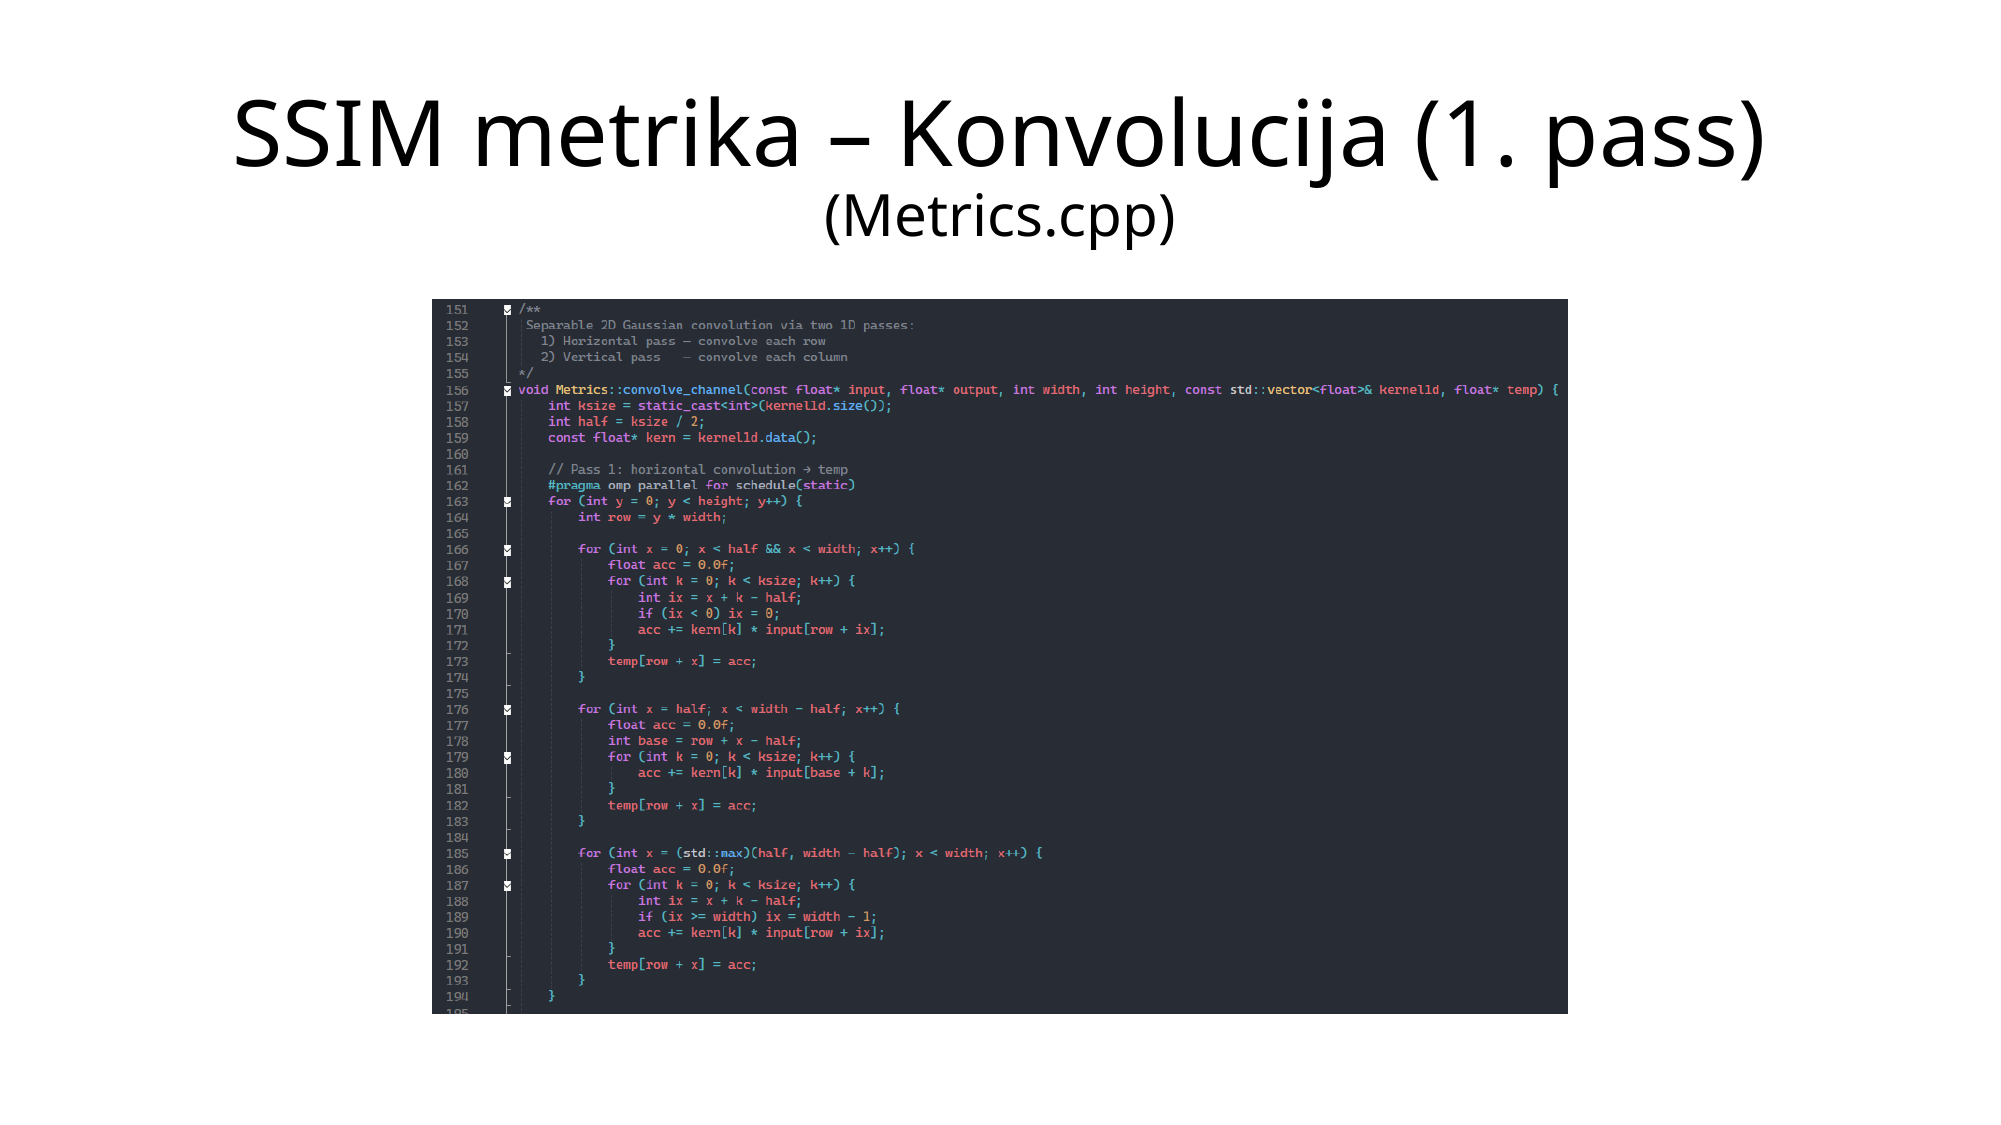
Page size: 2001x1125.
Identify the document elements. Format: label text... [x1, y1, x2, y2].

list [432, 299, 1568, 1014]
title SSIM metrika – Konvolucija (1. pass) (Metrics.cpp) [137, 59, 1863, 278]
